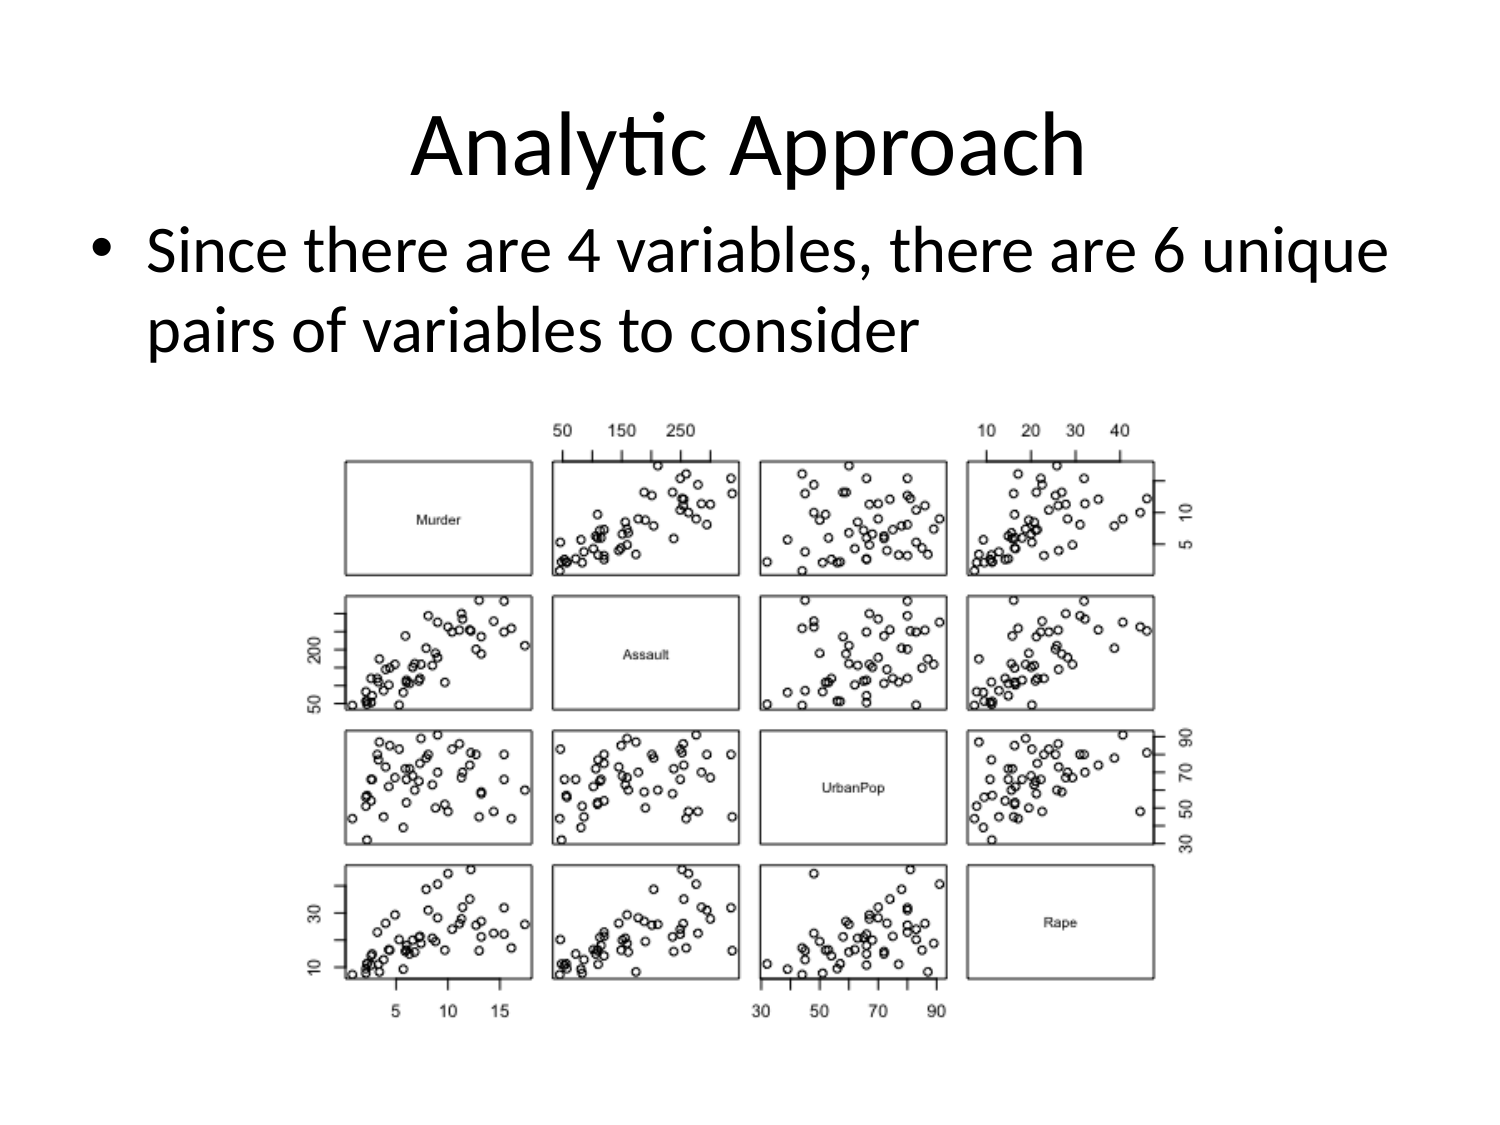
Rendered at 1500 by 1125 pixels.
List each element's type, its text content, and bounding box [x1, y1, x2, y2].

picture [251, 367, 1249, 1075]
list Since there are 4 variables, there are 6 unique pairs of variables to consider [75, 198, 1425, 942]
title Analytic Approach [75, 45, 1425, 198]
